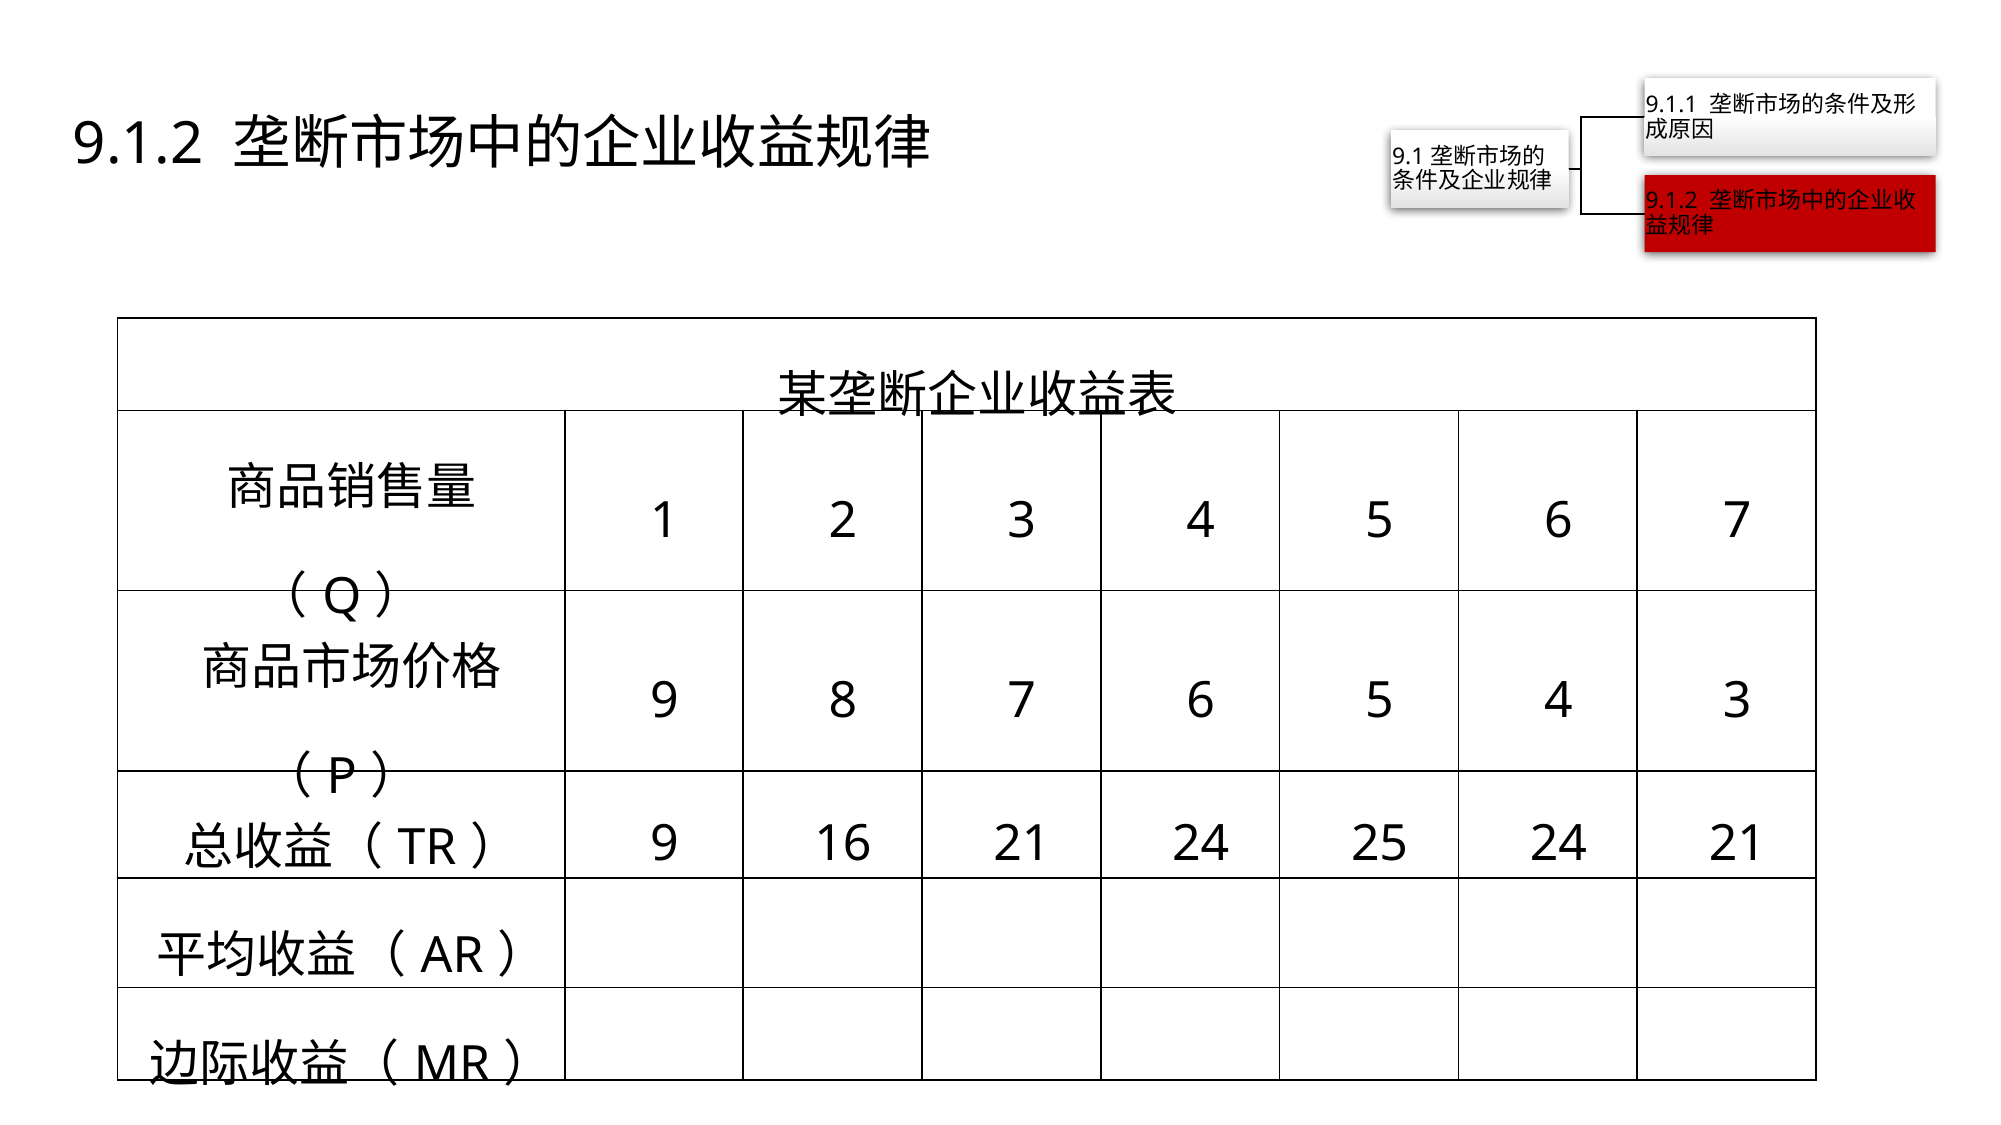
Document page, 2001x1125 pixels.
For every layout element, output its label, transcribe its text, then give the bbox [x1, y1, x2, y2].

table_cell 5 [1280, 411, 1458, 590]
table_cell 1 [566, 411, 742, 590]
table_header 某垄断企业收益表 [118, 319, 1815, 410]
table_cell [1638, 988, 1815, 1079]
table_cell 总收益（TR） [118, 772, 564, 877]
table_cell 2 [744, 411, 921, 590]
table_cell 5 [1280, 591, 1458, 770]
table_cell [744, 879, 921, 987]
table_cell 4 [1102, 411, 1279, 590]
table_cell 6 [1102, 591, 1279, 770]
table_cell [744, 988, 921, 1079]
table_cell [923, 988, 1100, 1079]
table_cell [1459, 879, 1636, 987]
table_cell 25 [1280, 772, 1458, 877]
table_cell 3 [1638, 591, 1815, 770]
table_cell 21 [923, 772, 1100, 877]
table_cell 24 [1102, 772, 1279, 877]
table_cell [1280, 879, 1458, 987]
table_cell 商品销售量（Q） [118, 411, 564, 590]
table_cell 4 [1459, 591, 1636, 770]
table_cell 商品市场价格（P） [118, 591, 564, 770]
table_cell [1102, 988, 1279, 1079]
table_cell [566, 988, 742, 1079]
table_cell [923, 879, 1100, 987]
table_cell 9 [566, 591, 742, 770]
table_cell 7 [1638, 411, 1815, 590]
table_cell [1280, 988, 1458, 1079]
table_cell [1638, 879, 1815, 987]
table_cell 7 [923, 591, 1100, 770]
table_cell 9 [566, 772, 742, 877]
table_cell 6 [1459, 411, 1636, 590]
table_cell [566, 879, 742, 987]
table_cell 21 [1638, 772, 1815, 877]
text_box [1307, 0, 2000, 369]
table_cell 16 [744, 772, 921, 877]
table_cell 8 [744, 591, 921, 770]
table_cell 边际收益（MR） [118, 988, 564, 1079]
text_box 9.1.2 垄断市场中的企业收益规律 [54, 95, 1307, 184]
table_cell 平均收益（AR） [118, 879, 564, 987]
table_cell [1102, 879, 1279, 987]
table_cell 24 [1459, 772, 1636, 877]
table_cell 3 [923, 411, 1100, 590]
table_cell [1459, 988, 1636, 1079]
